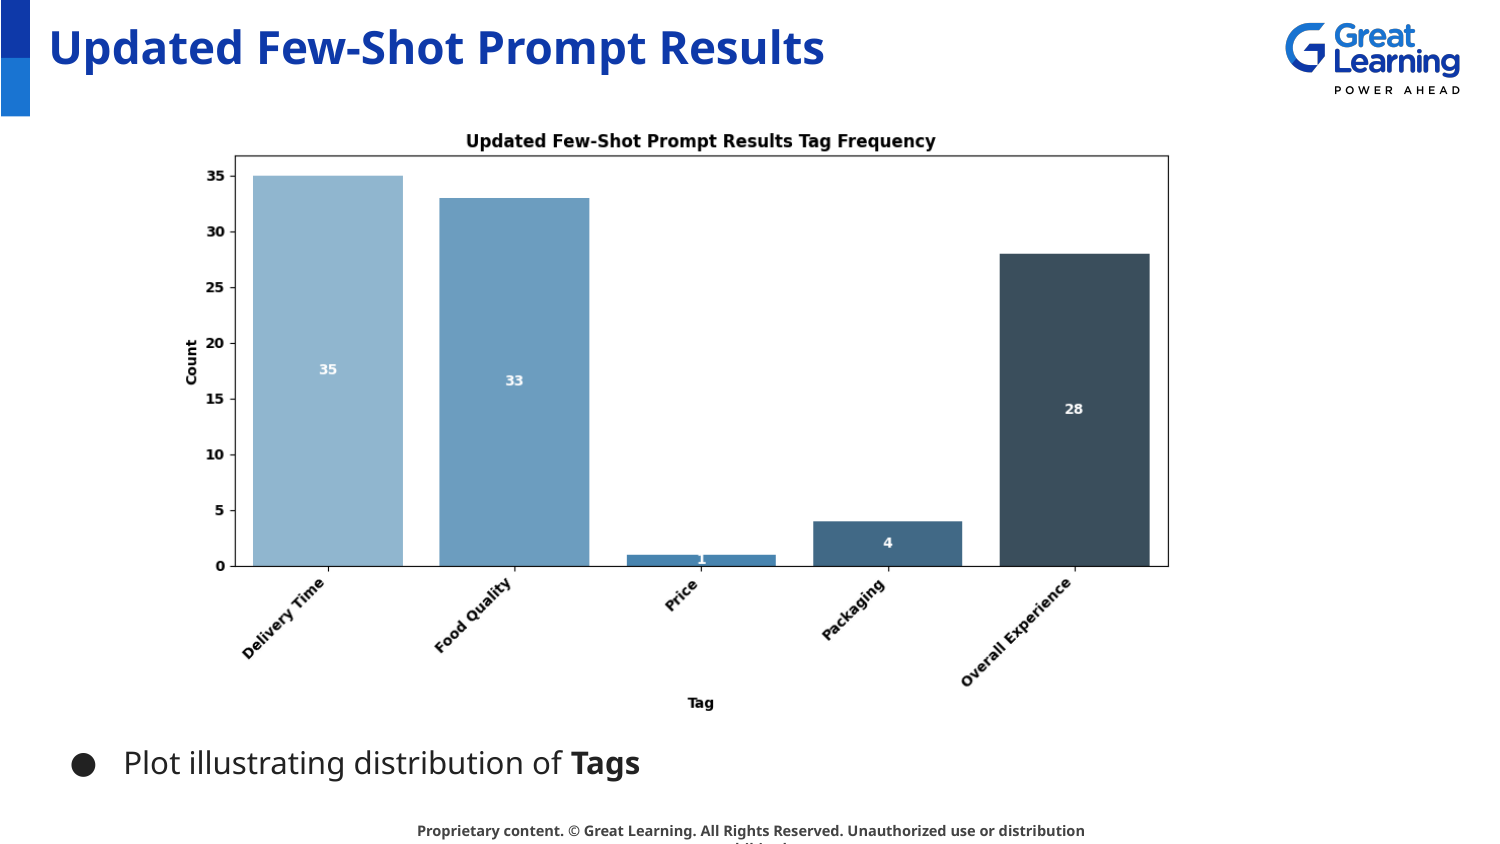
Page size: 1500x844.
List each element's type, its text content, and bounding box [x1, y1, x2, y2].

title Updated Few-Shot Prompt Results [33, 3, 1431, 98]
picture [1258, 11, 1487, 106]
list Plot illustrating distribution of Tags [33, 722, 1449, 817]
picture [175, 123, 1177, 721]
